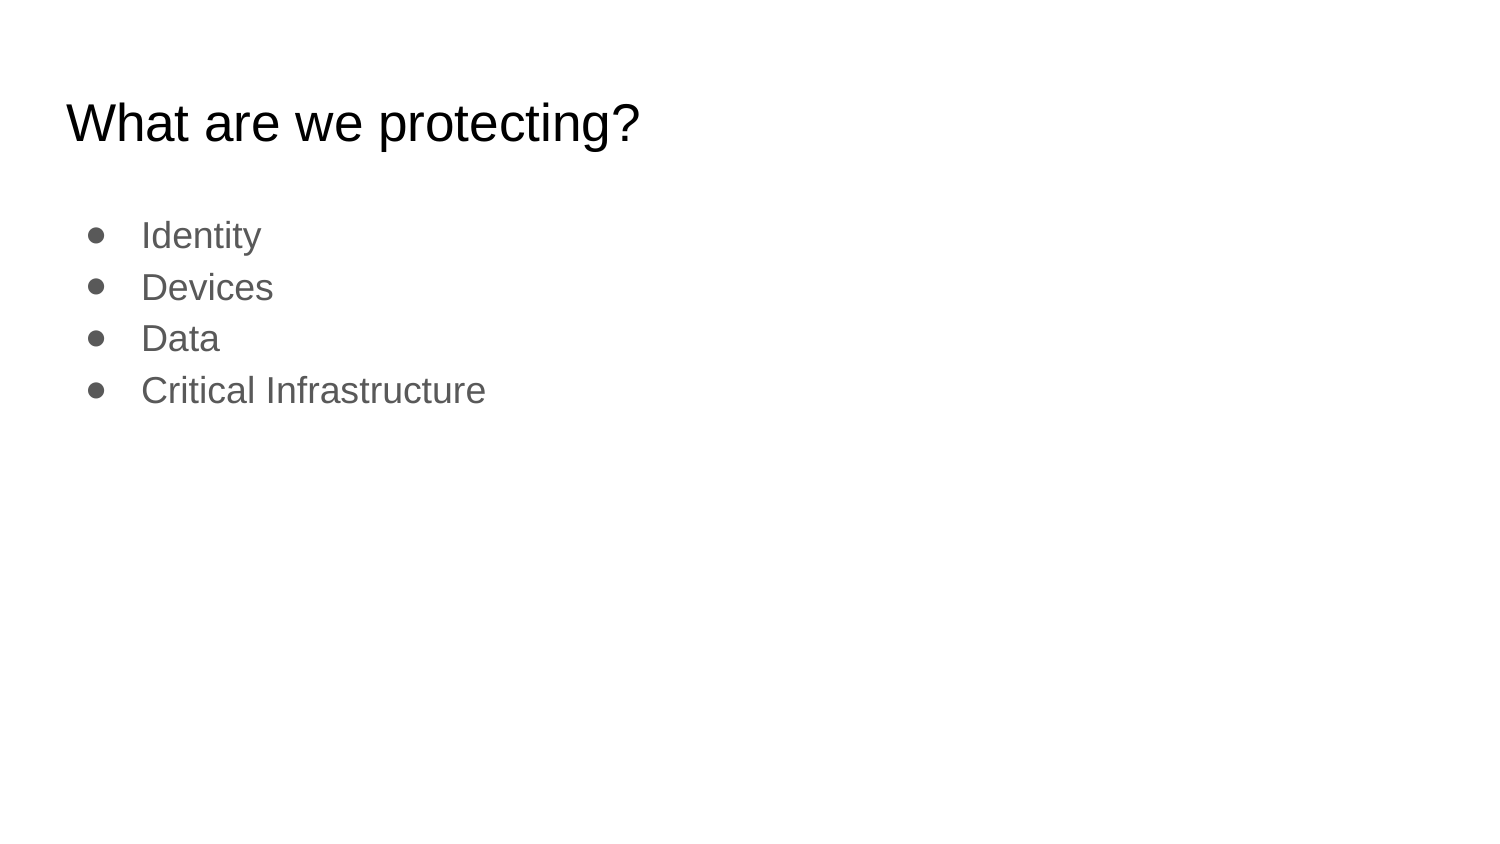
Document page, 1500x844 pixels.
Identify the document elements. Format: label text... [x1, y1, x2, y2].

list Identity Devices Data Critical Infrastructure [51, 189, 1449, 750]
title What are we protecting? [51, 72, 1449, 167]
